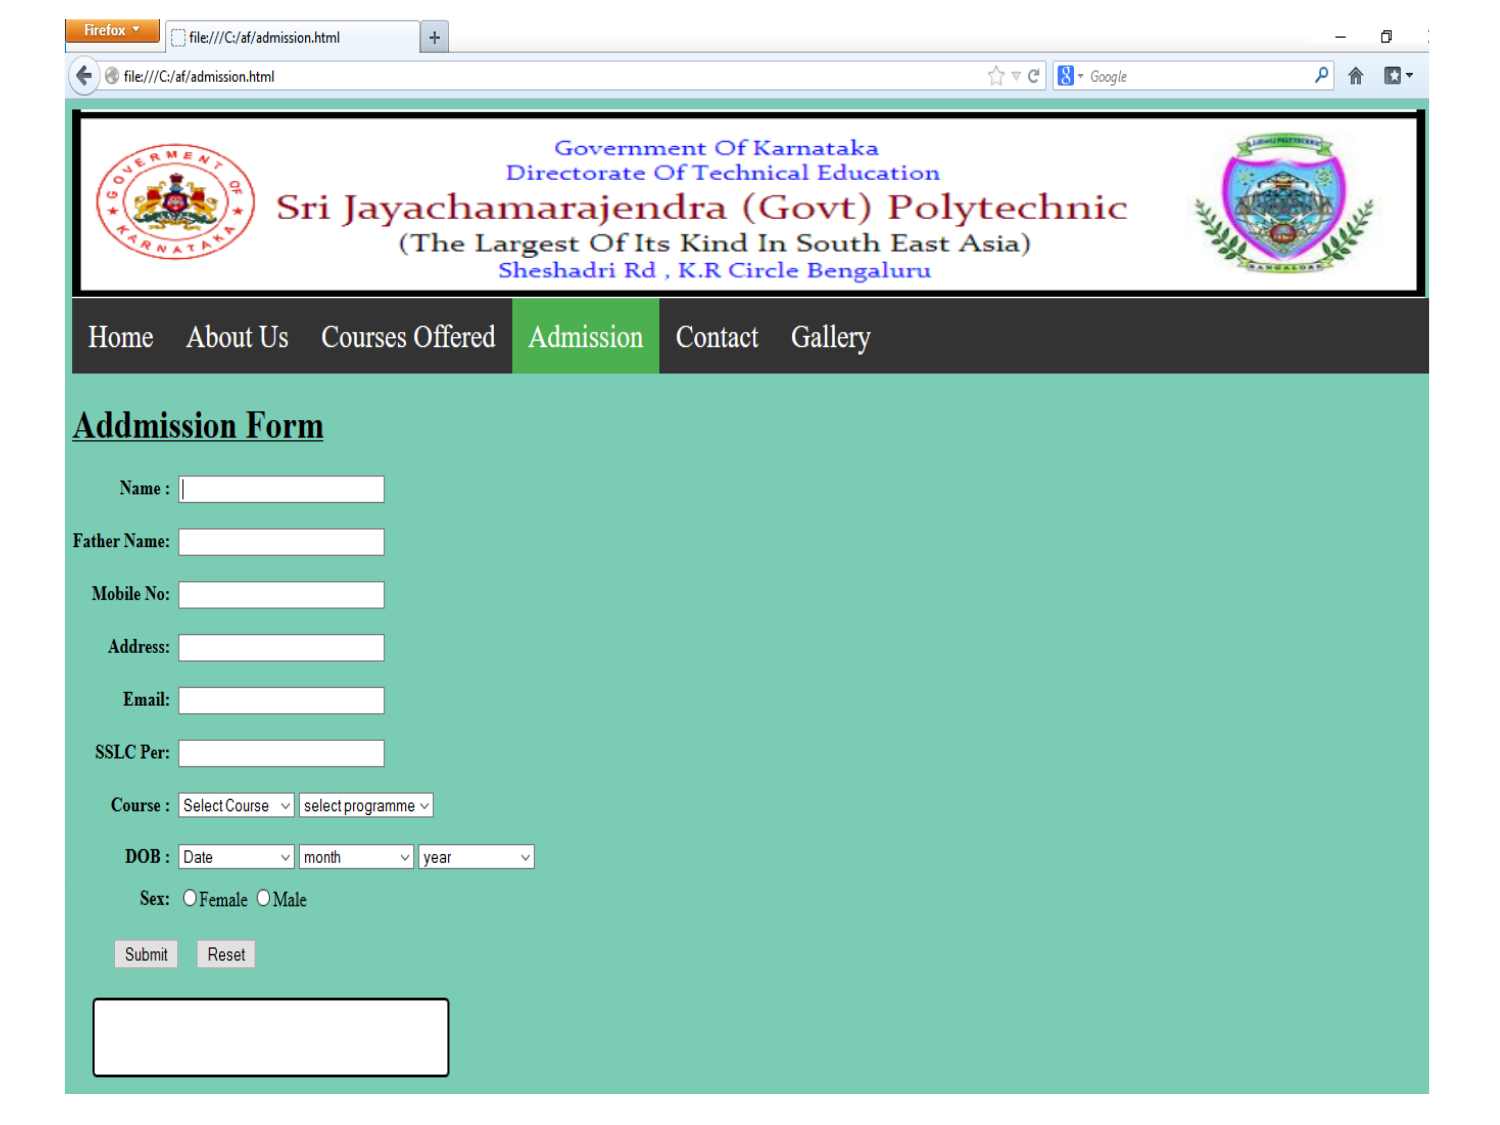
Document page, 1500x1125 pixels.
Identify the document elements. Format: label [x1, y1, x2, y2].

picture [64, 18, 1430, 1095]
